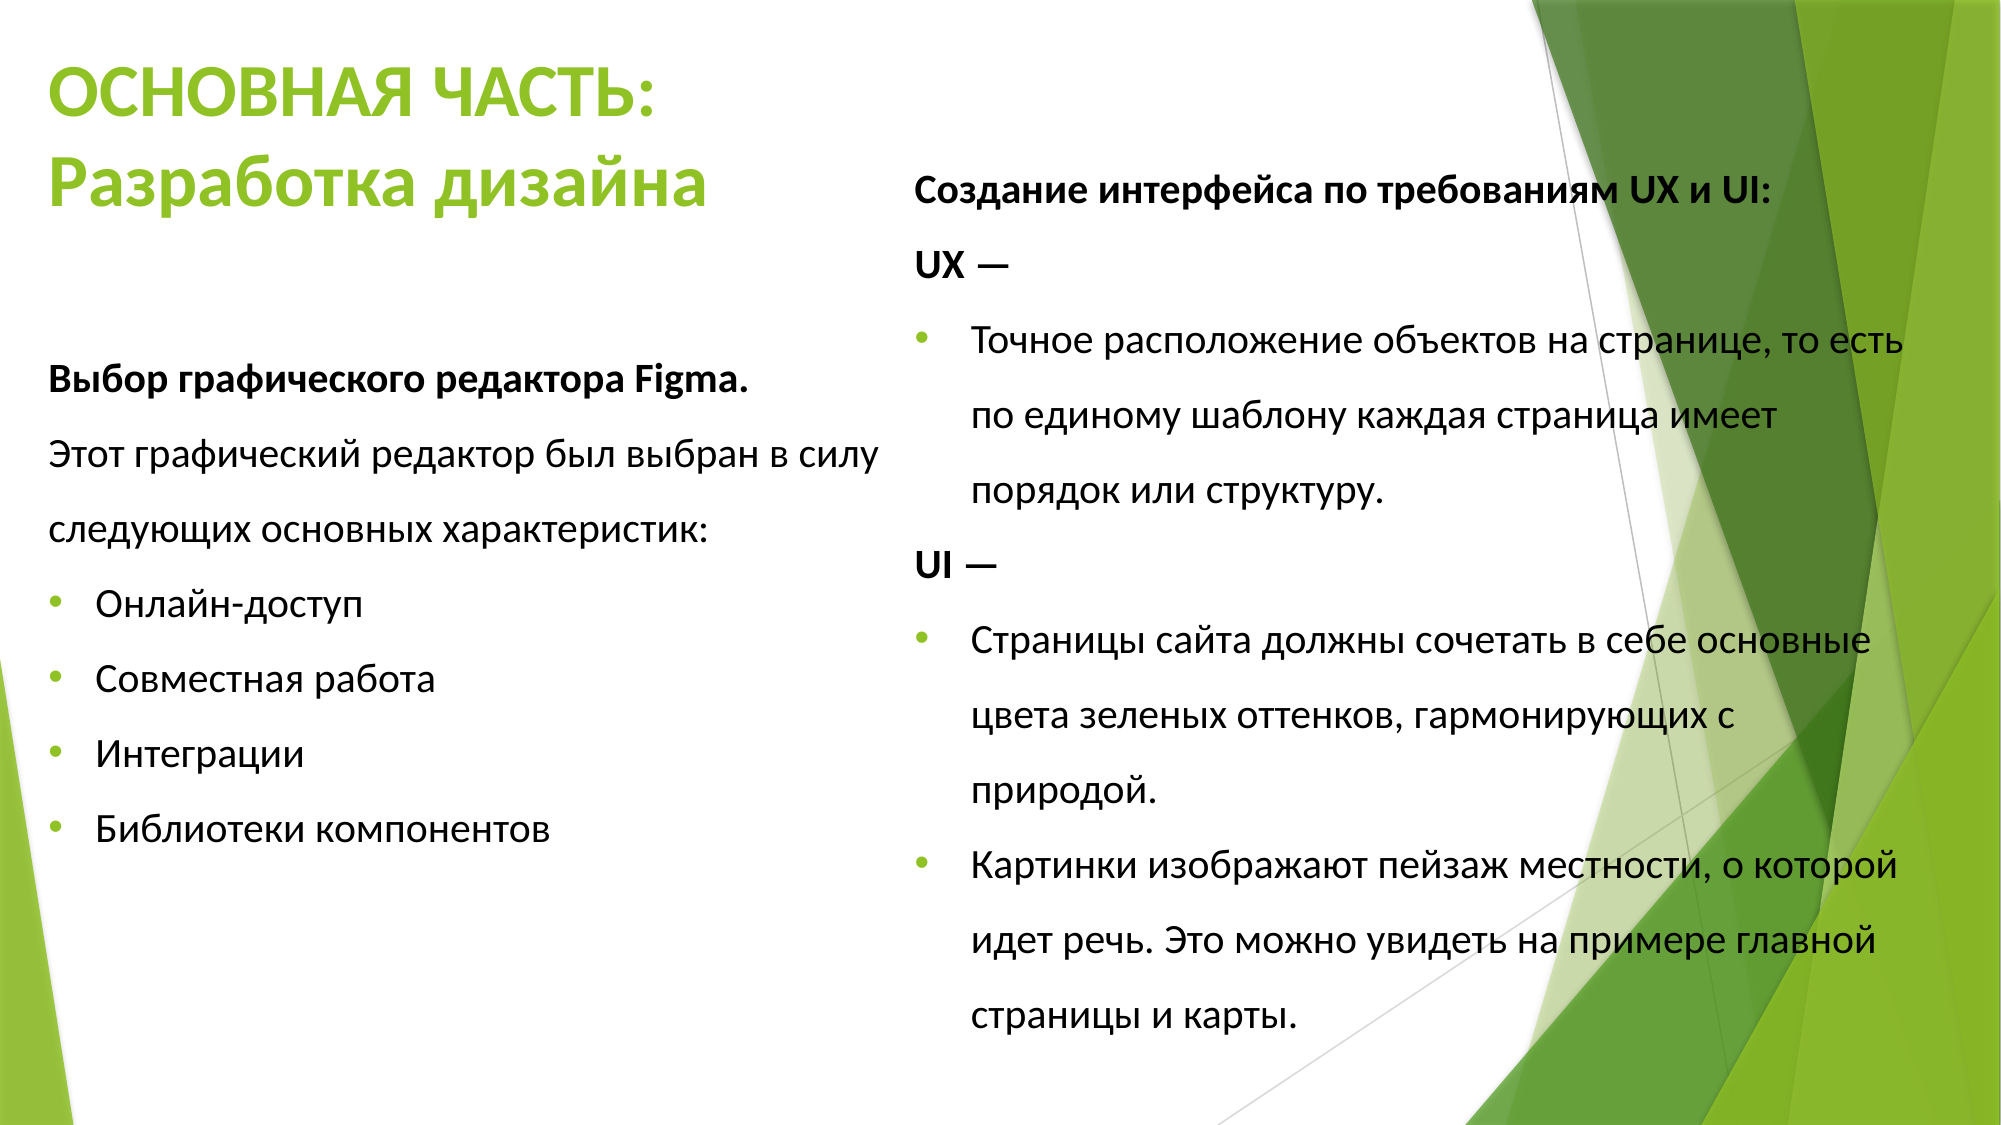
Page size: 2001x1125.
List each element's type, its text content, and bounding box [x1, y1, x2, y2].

title ОСНОВНАЯ ЧАСТЬ: Разработка дизайна [33, 33, 729, 251]
text_box Выбор графического редактора Figma. Этот графический редактор был выбран в силу следующих основных характеристик: Онлайн-доступ Совместная работа Интеграции Библиотеки компонентов [33, 318, 899, 859]
text_box Создание интерфейса по требованиям UX и UI: UX — Точное расположение объектов на странице, то есть по единому шаблону каждая страница имеет порядок или структуру. UI — Страницы сайта должны сочетать в себе основные цвета зеленых оттенков, гармонирующих с природой. Картинки изображают пейзаж местности, о которой идет речь. Это можно увидеть на примере главной страницы и карты. [899, 129, 1926, 1045]
